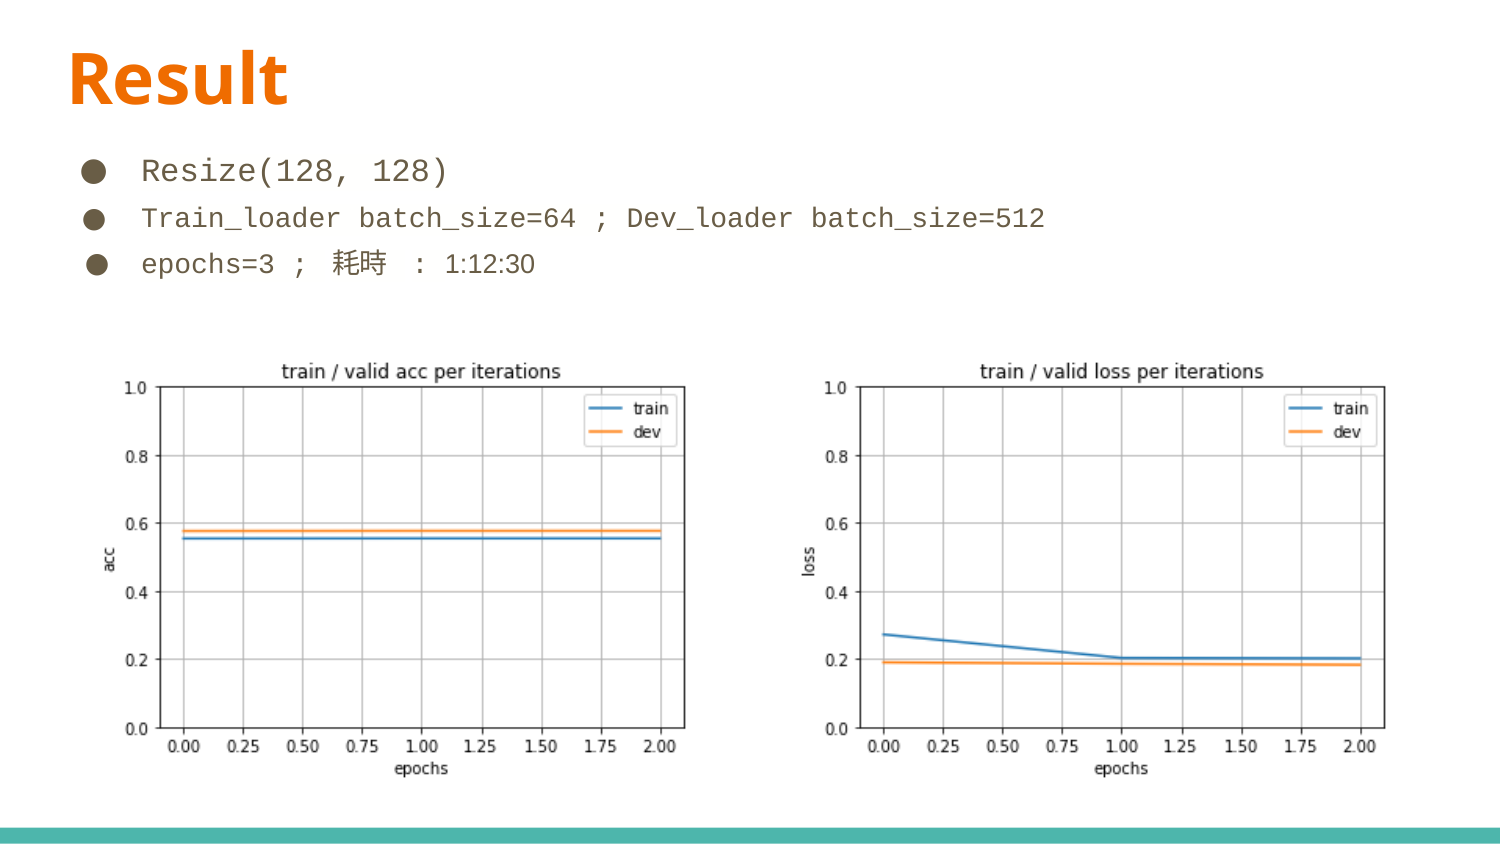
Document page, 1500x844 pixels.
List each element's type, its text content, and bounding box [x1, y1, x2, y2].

picture [91, 352, 695, 787]
list Resize(128, 128) Train_loader batch_size=64 ; Dev_loader batch_size=512 epochs=3 ; 耗時 : 1:12:30 [51, 120, 1403, 339]
picture [791, 352, 1395, 787]
title Result [51, 18, 364, 120]
